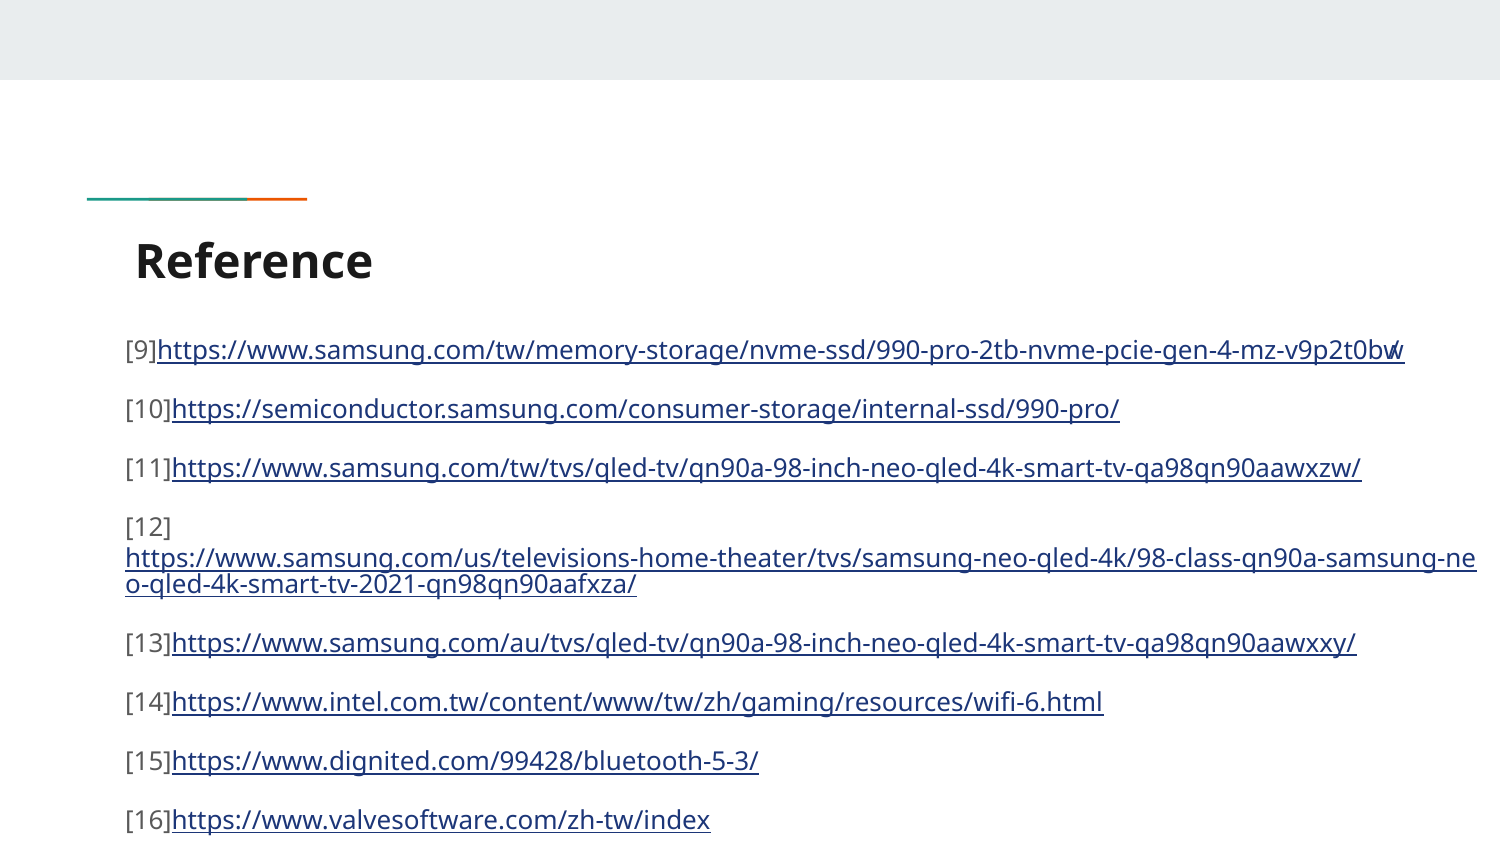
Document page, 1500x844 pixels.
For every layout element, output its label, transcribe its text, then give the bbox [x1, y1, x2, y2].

list [9]https://www.samsung.com/tw/memory-storage/nvme-ssd/990-pro-2tb-nvme-pcie-gen-4-mz-v9p2t0bw/ [10]https://semiconductor.samsung.com/consumer-storage/internal-ssd/990-pro/ [11]https://www.samsung.com/tw/tvs/qled-tv/qn90a-98-inch-neo-qled-4k-smart-tv-qa98qn90aawxzw/ [12]https://www.samsung.com/us/televisions-home-theater/tvs/samsung-neo-qled-4k/98-class-qn90a-samsung-neo-qled-4k-smart-tv-2021-qn98qn90aafxza/ [13]https://www.samsung.com/au/tvs/qled-tv/qn90a-98-inch-neo-qled-4k-smart-tv-qa98qn90aawxxy/ [14]https://www.intel.com.tw/content/www/tw/zh/gaming/resources/wifi-6.html [15]https://www.dignited.com/99428/bluetooth-5-3/ [16]https://www.valvesoftware.com/zh-tw/index [110, 318, 1481, 831]
title Reference [119, 216, 1381, 305]
